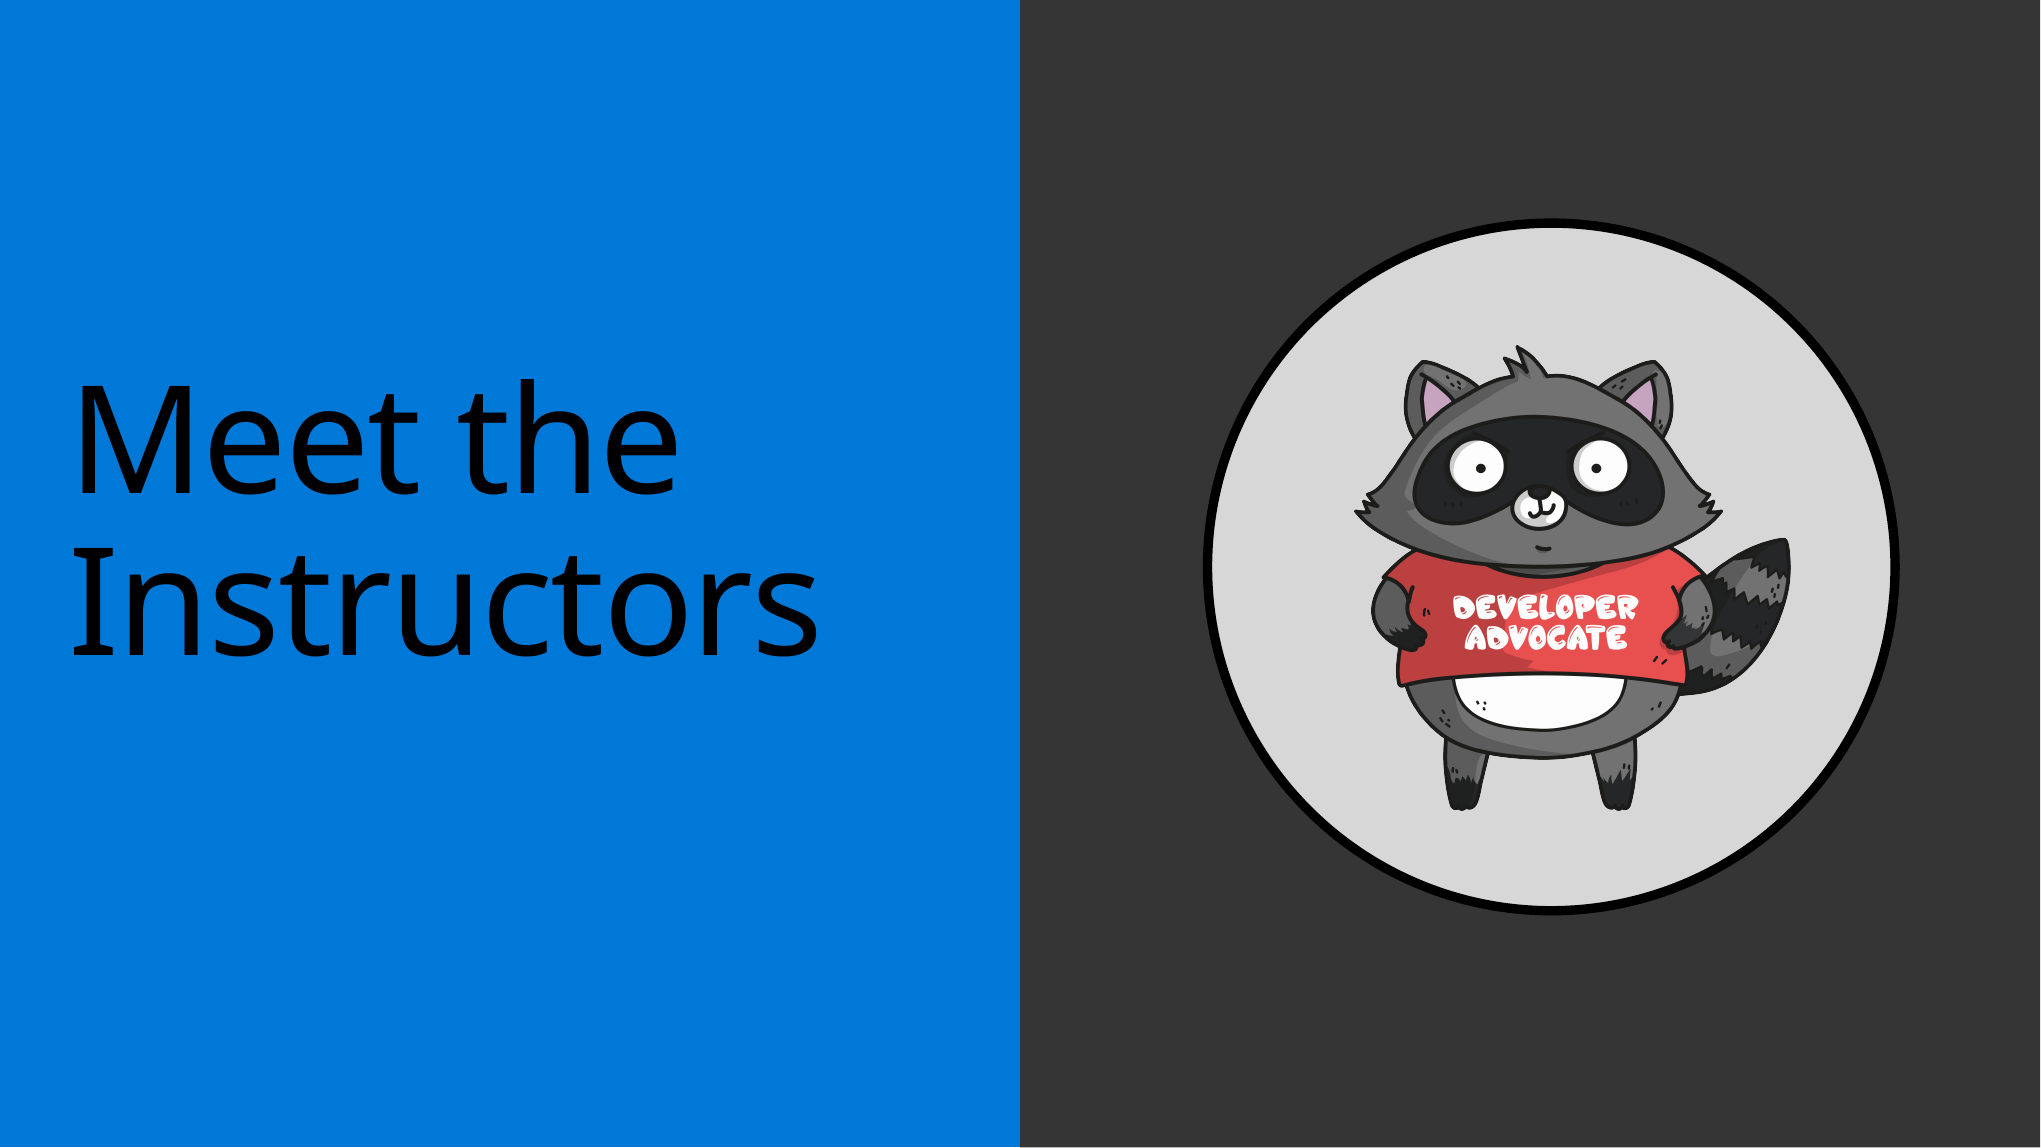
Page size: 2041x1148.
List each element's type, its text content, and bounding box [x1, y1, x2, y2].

title Meet the Instructors [45, 348, 970, 707]
picture [1354, 345, 1791, 811]
